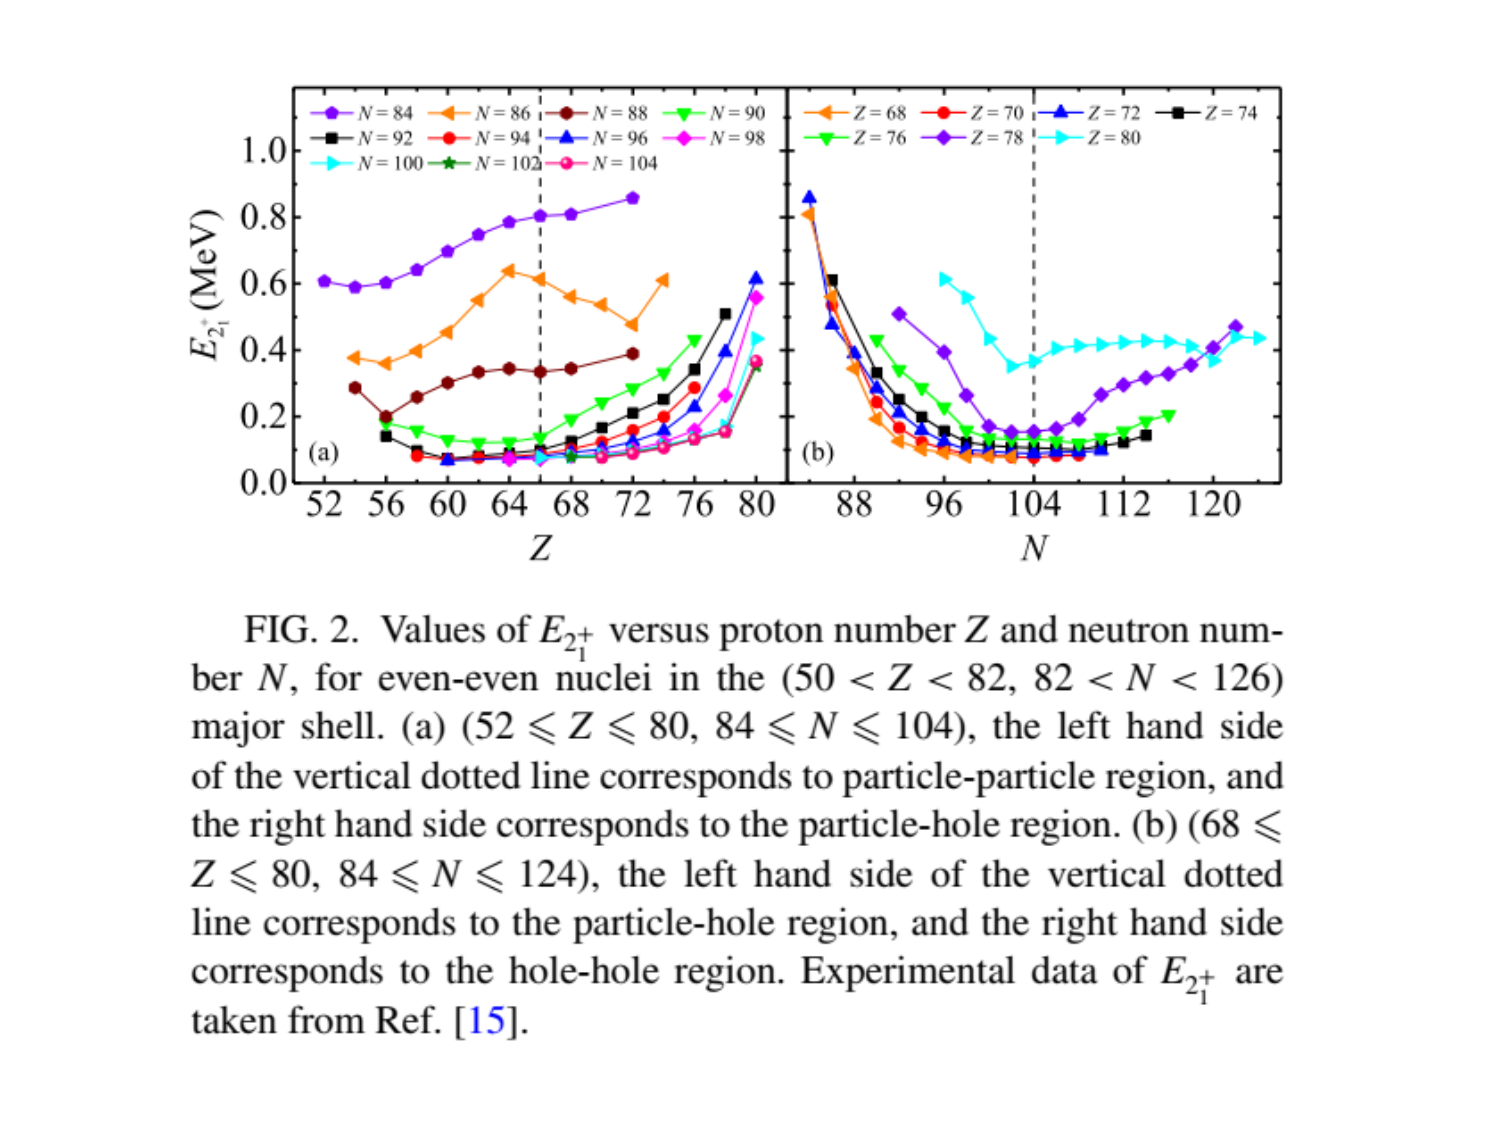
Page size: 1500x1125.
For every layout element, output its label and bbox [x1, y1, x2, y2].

picture [111, 30, 1311, 1071]
